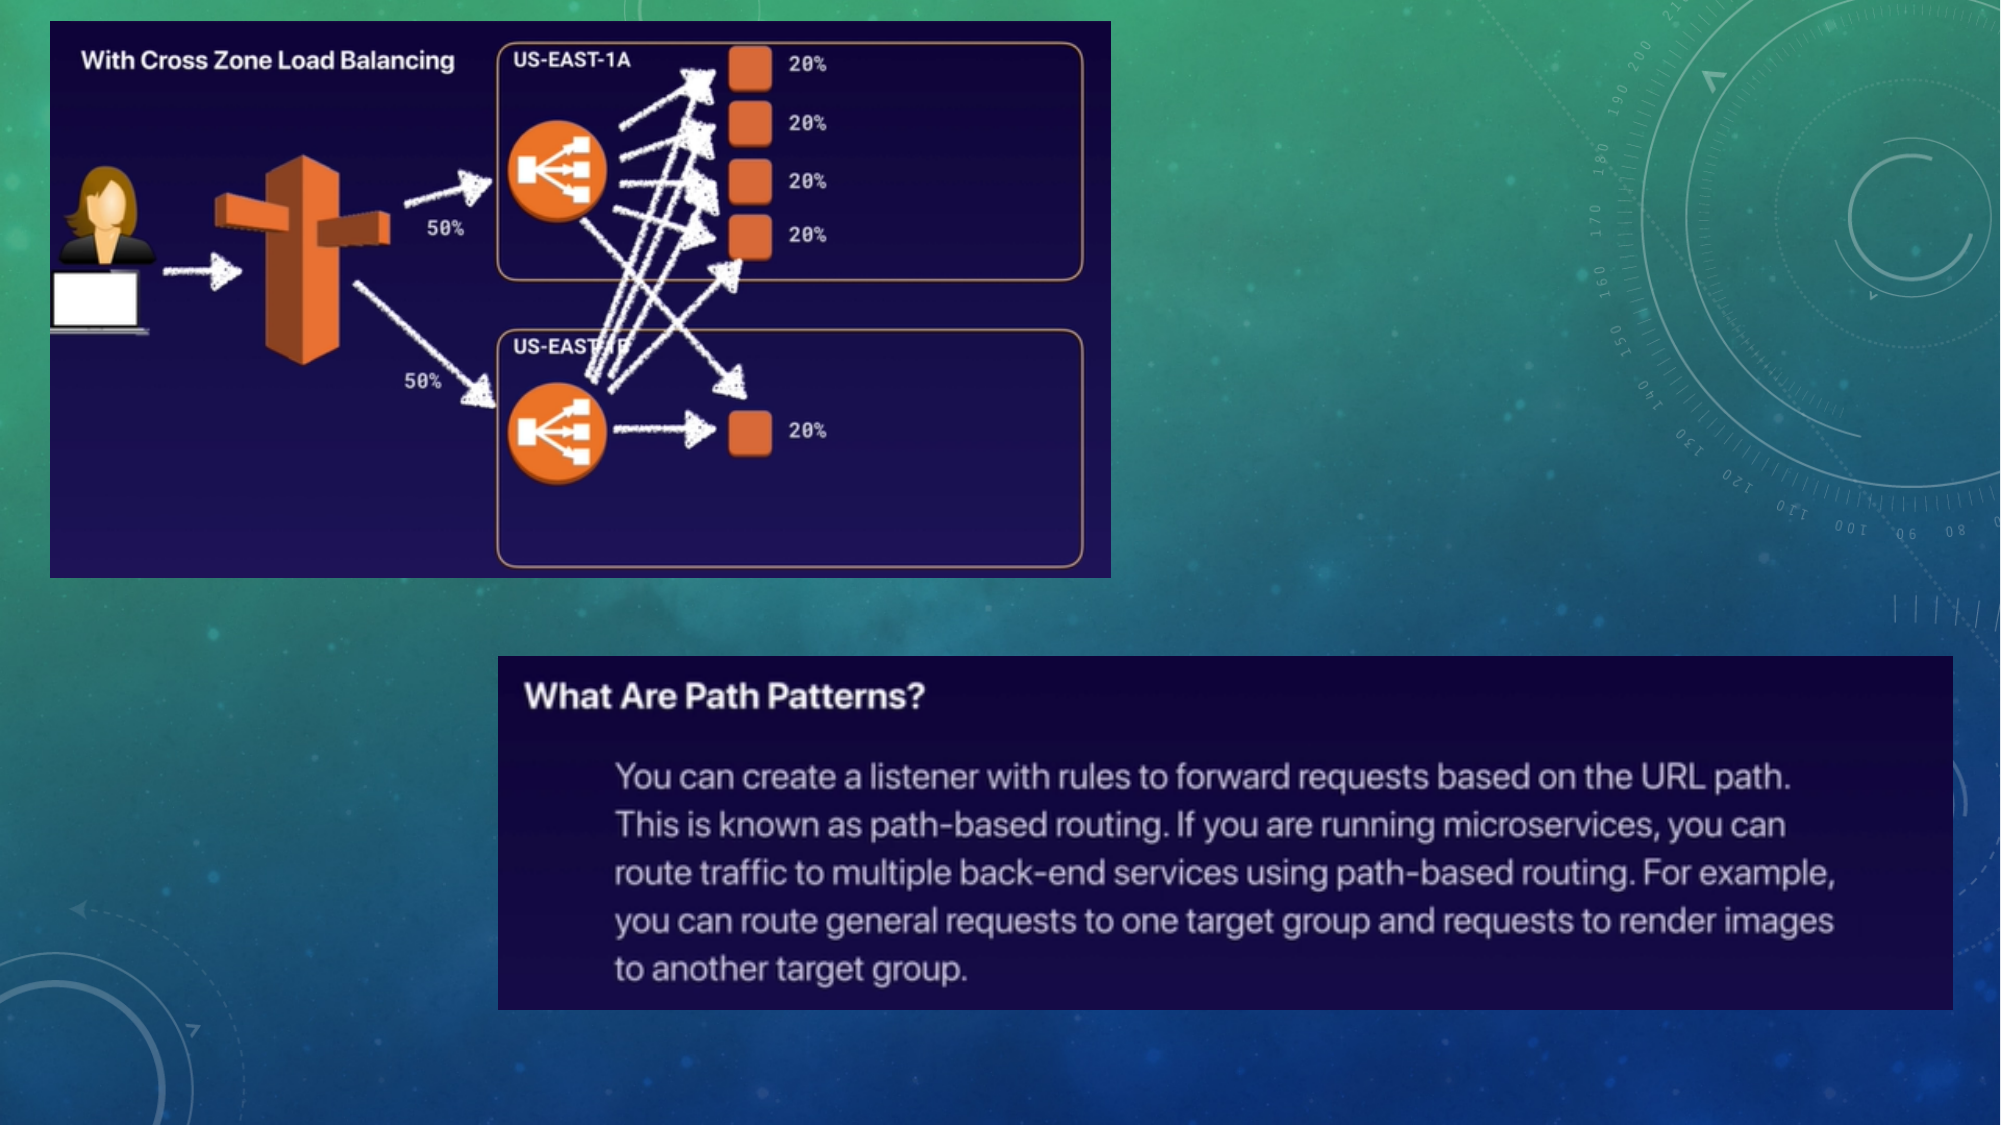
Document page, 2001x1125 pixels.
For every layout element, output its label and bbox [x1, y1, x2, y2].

picture [0, 0, 2001, 1125]
list [49, 21, 1112, 579]
